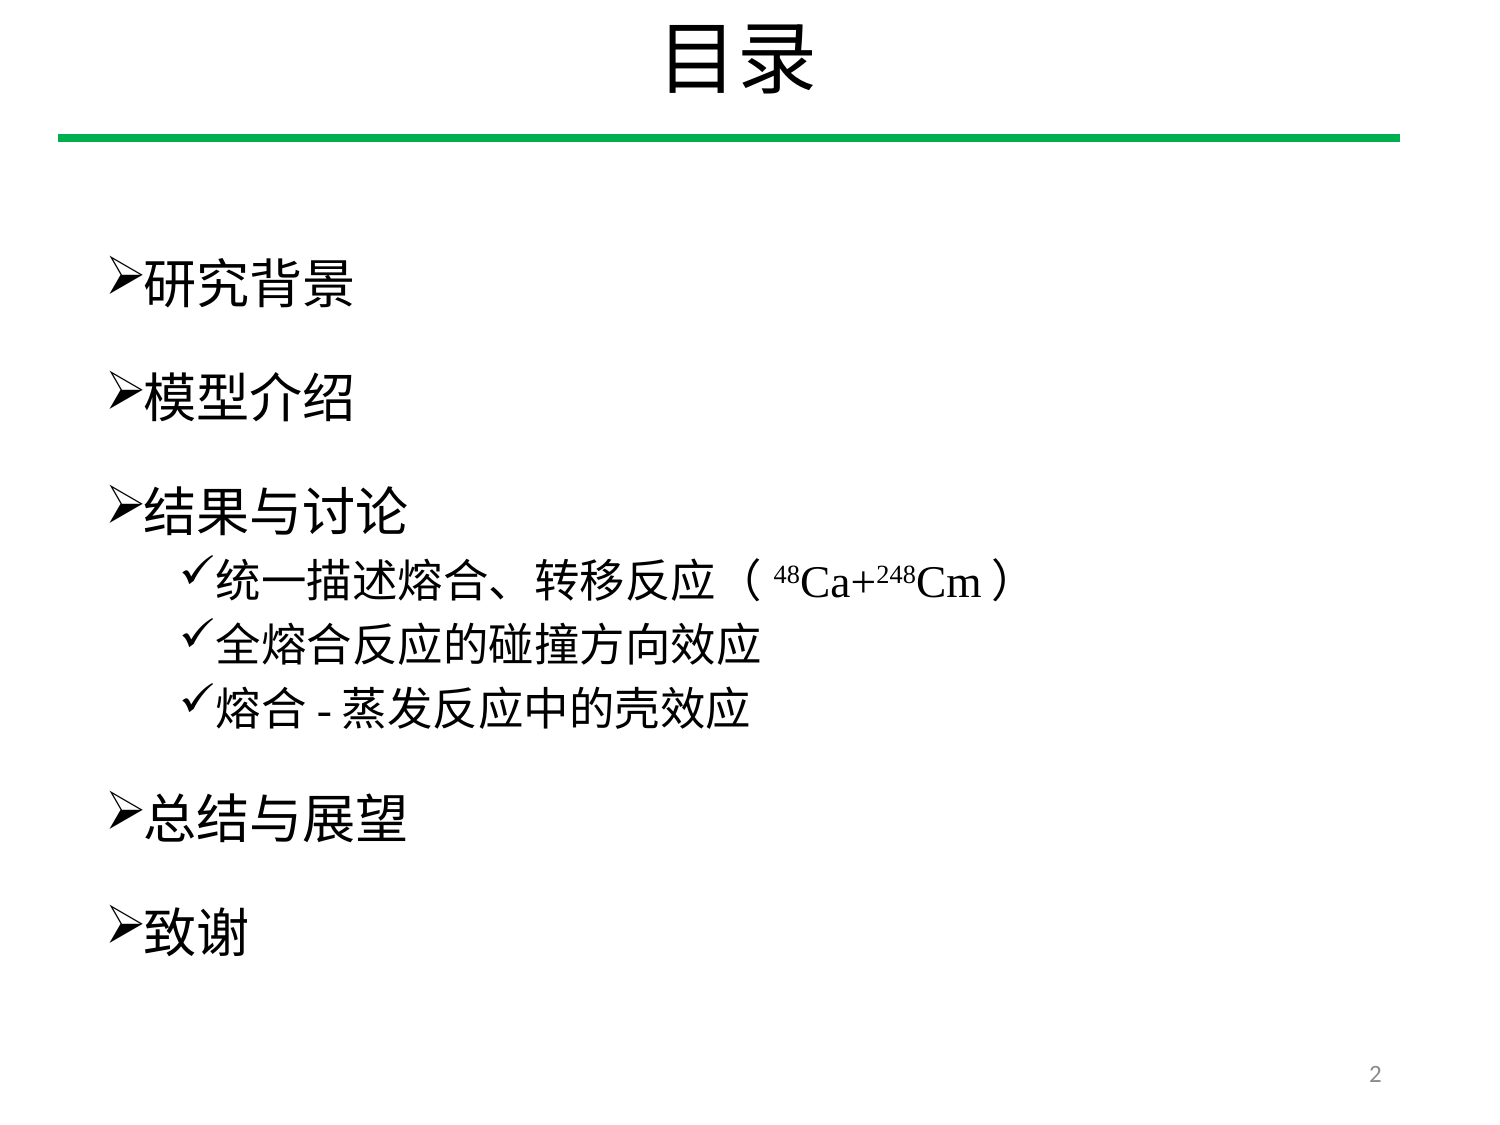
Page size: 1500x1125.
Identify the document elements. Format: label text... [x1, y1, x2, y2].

list 研究背景 模型介绍 结果与讨论 统一描述熔合、转移反应（ 48Ca+248Cm） 全熔合反应的碰撞方向效应 熔合-蒸发反应中的壳效应 总结与展望 致谢 [90, 211, 1385, 972]
title 目录 [90, 11, 1385, 113]
slide_number 2 [1059, 1042, 1397, 1103]
